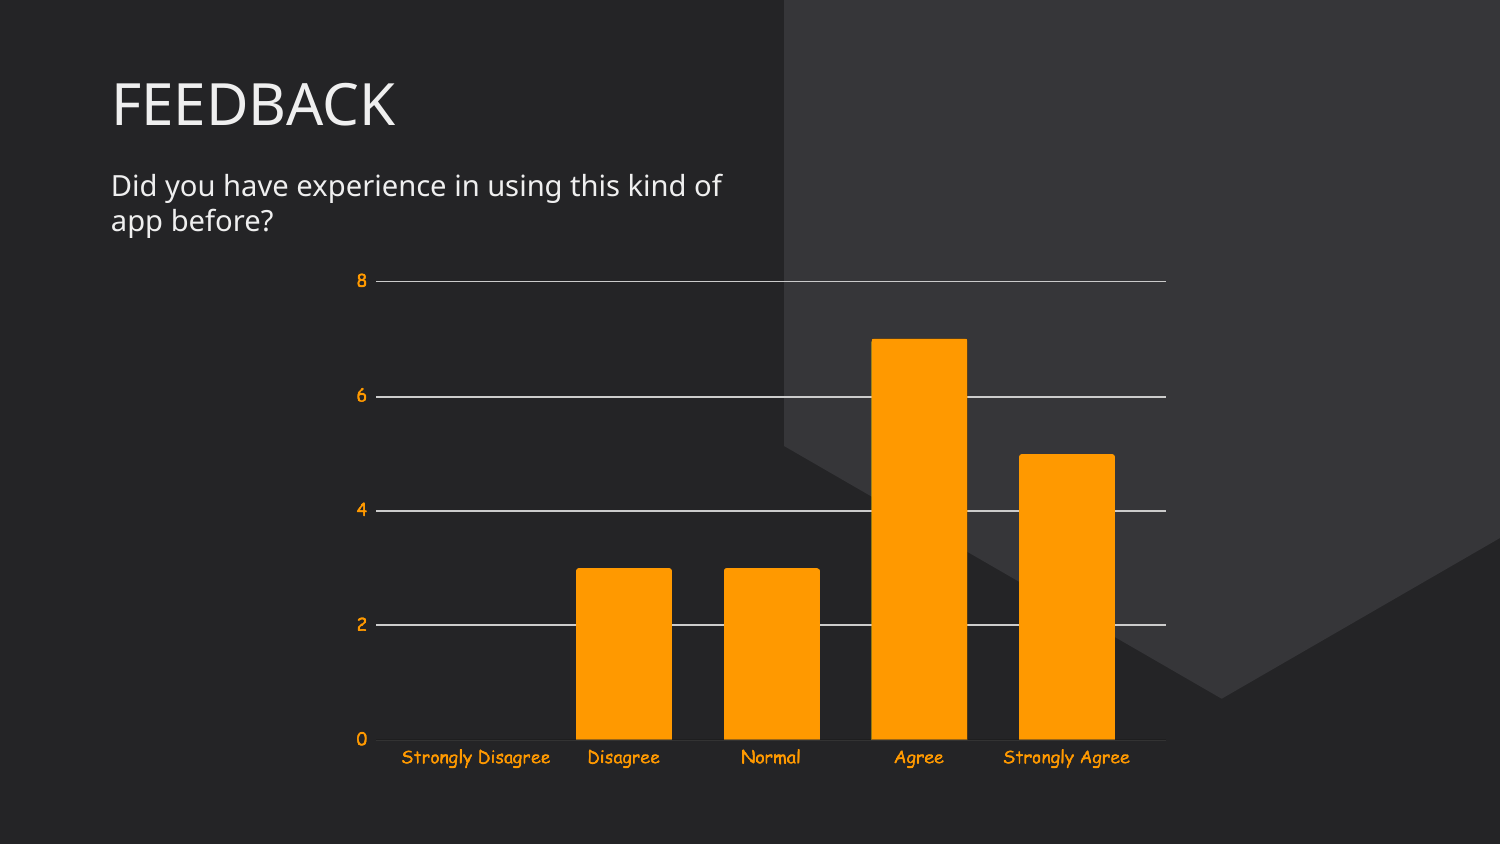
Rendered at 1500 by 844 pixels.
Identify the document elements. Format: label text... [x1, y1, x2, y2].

title FEEDBACK [95, 58, 1429, 152]
picture [306, 245, 1194, 794]
text_box Did you have experience in using this kind of app before? [95, 152, 744, 246]
